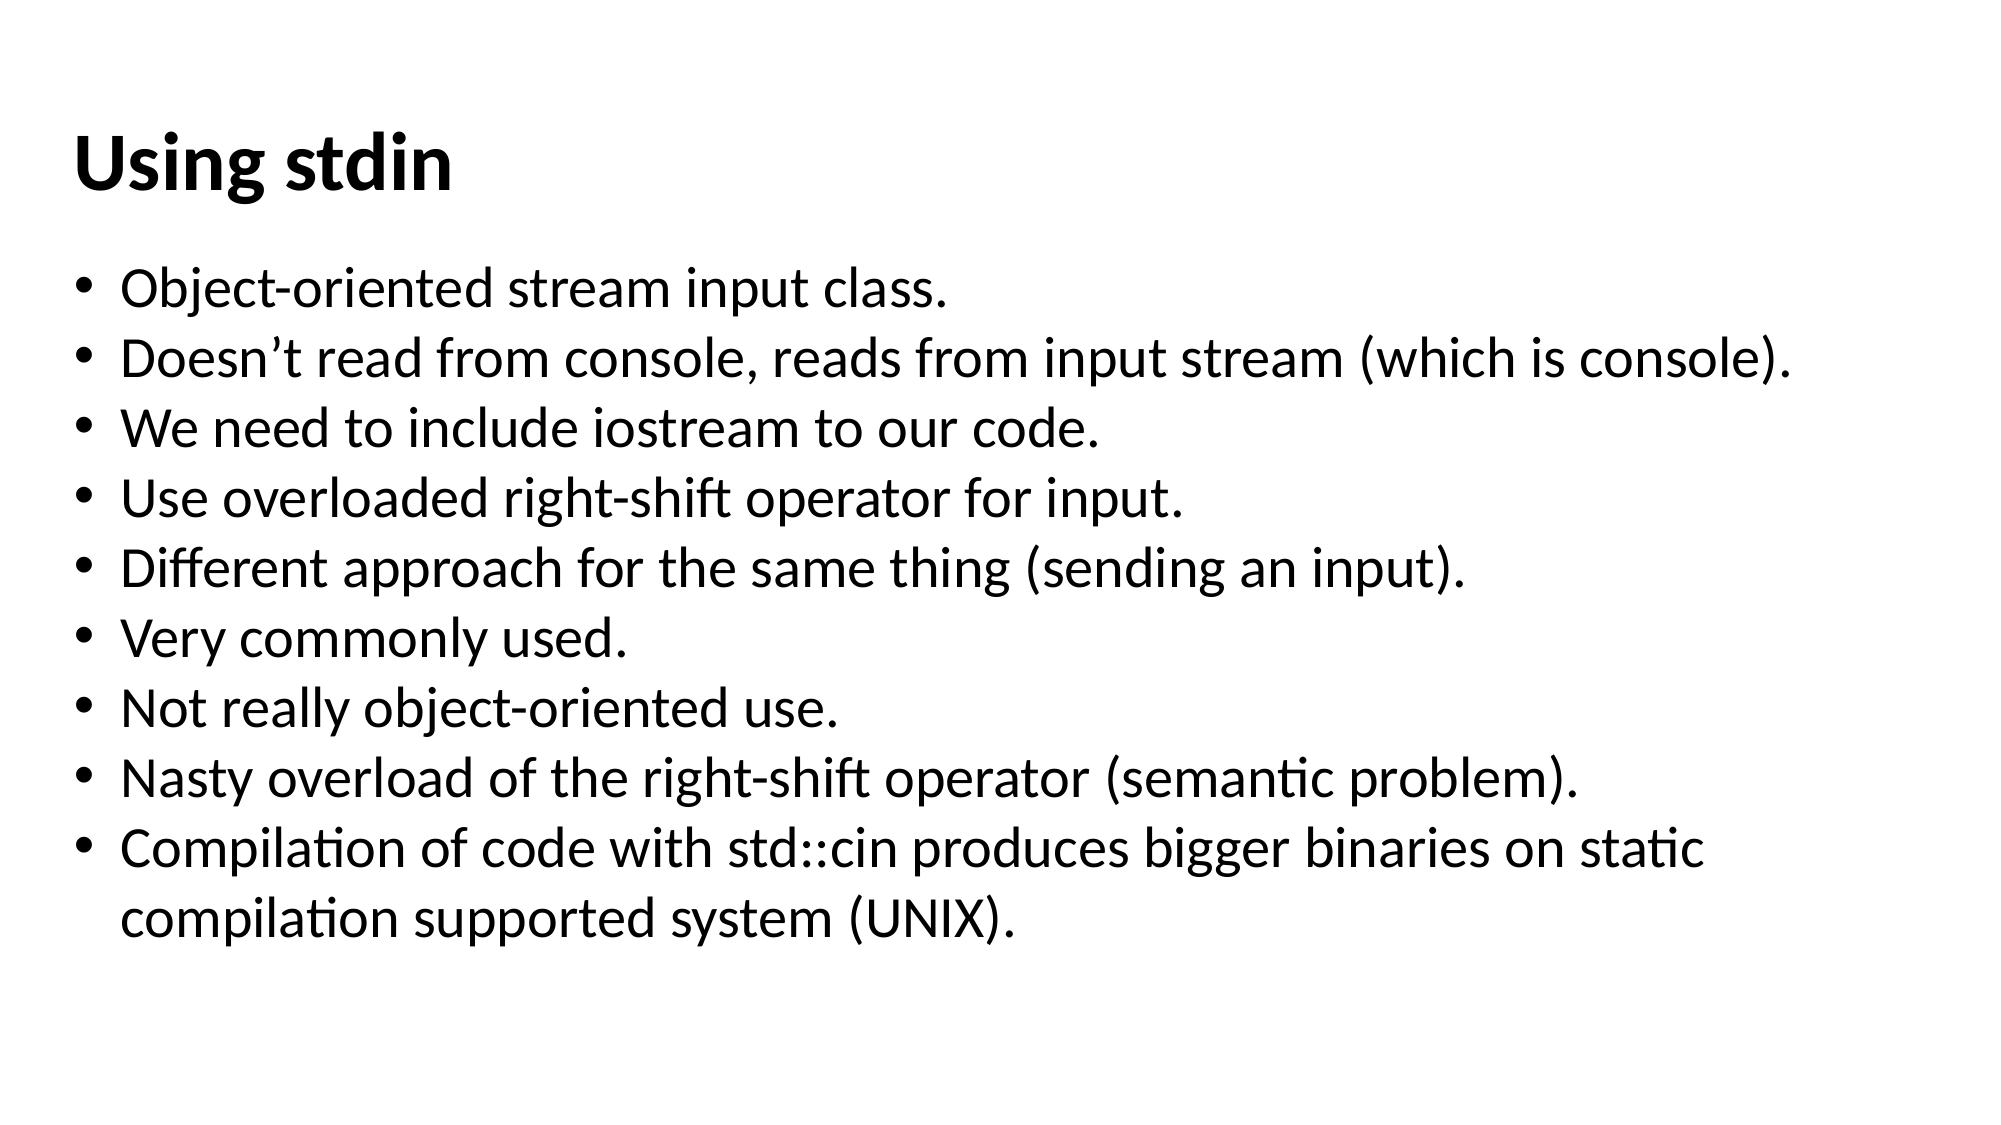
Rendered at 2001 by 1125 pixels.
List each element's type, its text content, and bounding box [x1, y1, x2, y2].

text_box Object-oriented stream input class. Doesn’t read from console, reads from input stream (which is console). We need to include iostream to our code. Use overloaded right-shift operator for input. Different approach for the same thing (sending an input). Very commonly used. Not really object-oriented use. Nasty overload of the right-shift operator (semantic problem). Compilation of code with std::cin produces bigger binaries on static compilation supported system (UNIX). [0, 242, 2000, 957]
text_box Using stdin [0, 0, 2000, 215]
